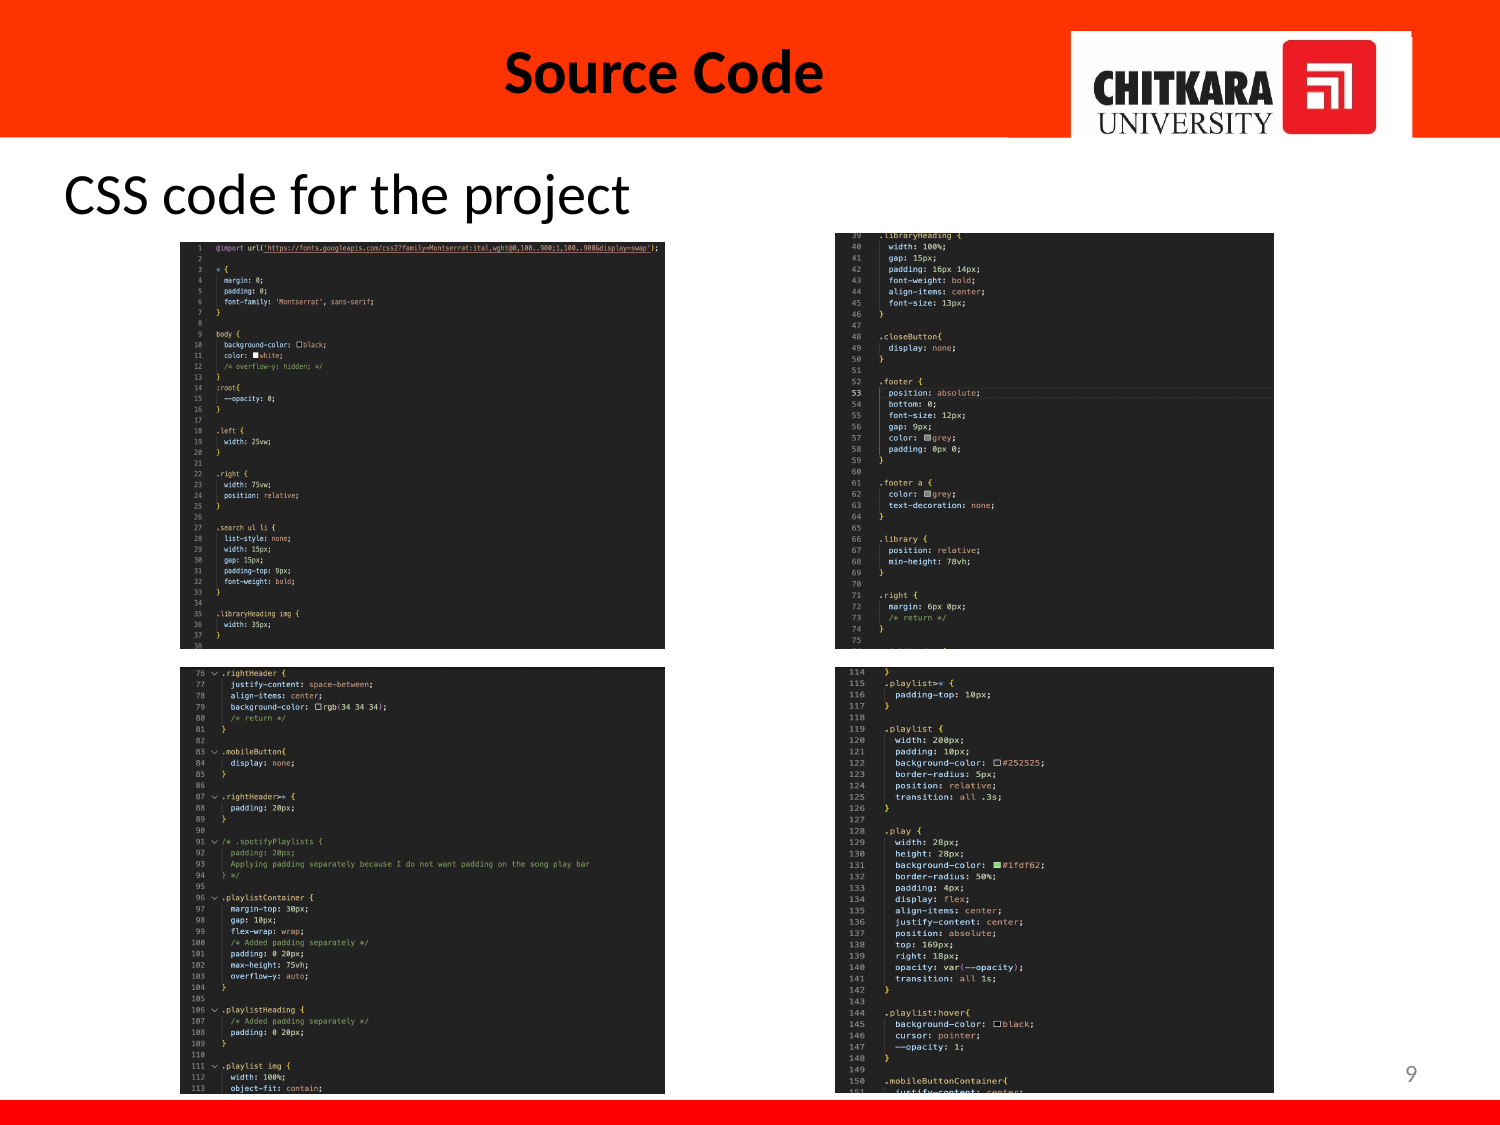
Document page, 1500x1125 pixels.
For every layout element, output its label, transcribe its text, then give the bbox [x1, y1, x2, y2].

slide_number 9 [1382, 1051, 1426, 1094]
picture [180, 241, 665, 649]
picture [1197, 37, 1391, 138]
text_box CSS code for the project [57, 149, 639, 234]
picture [180, 667, 665, 1094]
title Source Code [132, 0, 1197, 138]
picture [835, 667, 1274, 1094]
picture [835, 233, 1274, 649]
